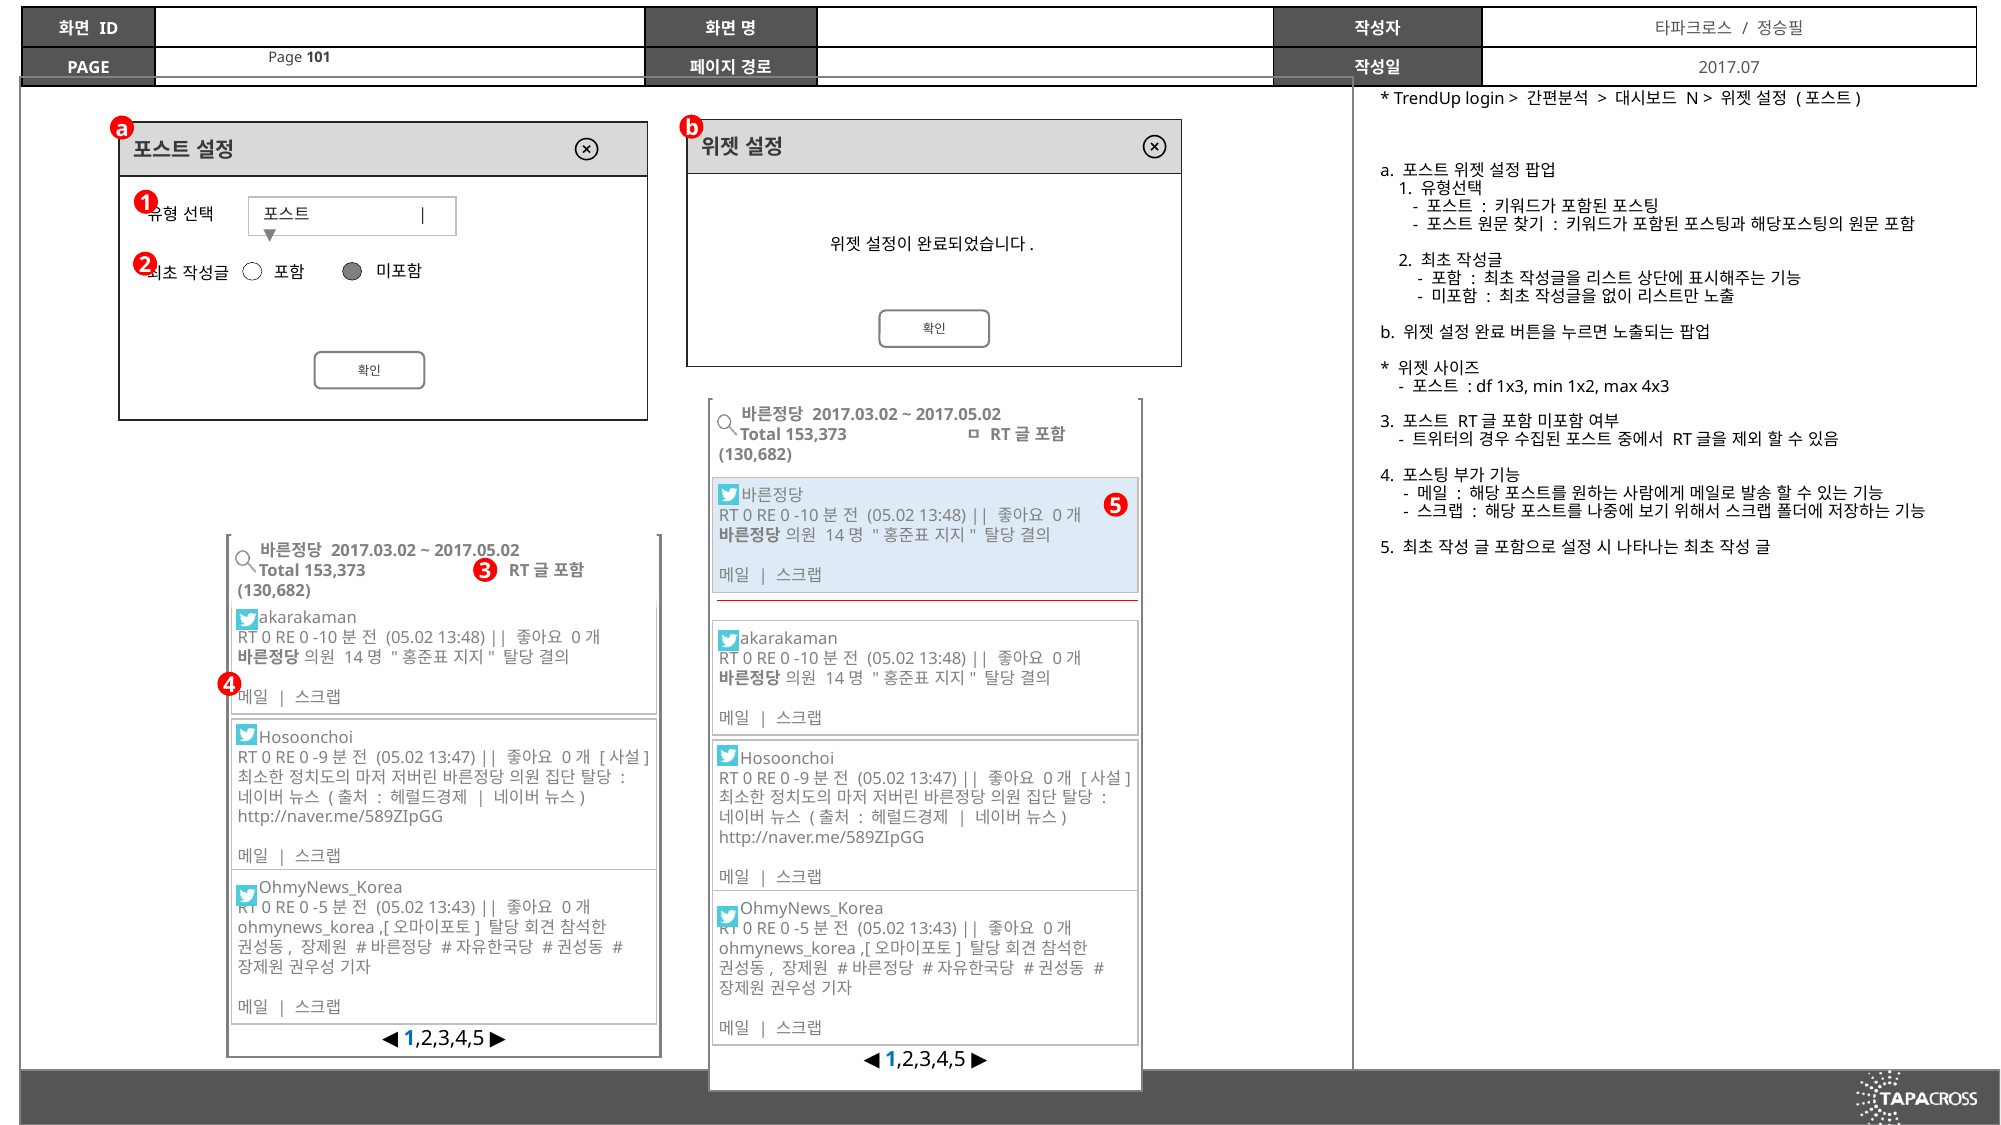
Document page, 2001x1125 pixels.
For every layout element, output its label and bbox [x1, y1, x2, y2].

text_box [678, 113, 1182, 367]
text_box [708, 399, 1142, 1091]
picture [1855, 1064, 1977, 1125]
list [1365, 82, 1977, 1053]
text_box [108, 114, 648, 420]
text_box [216, 535, 661, 1058]
